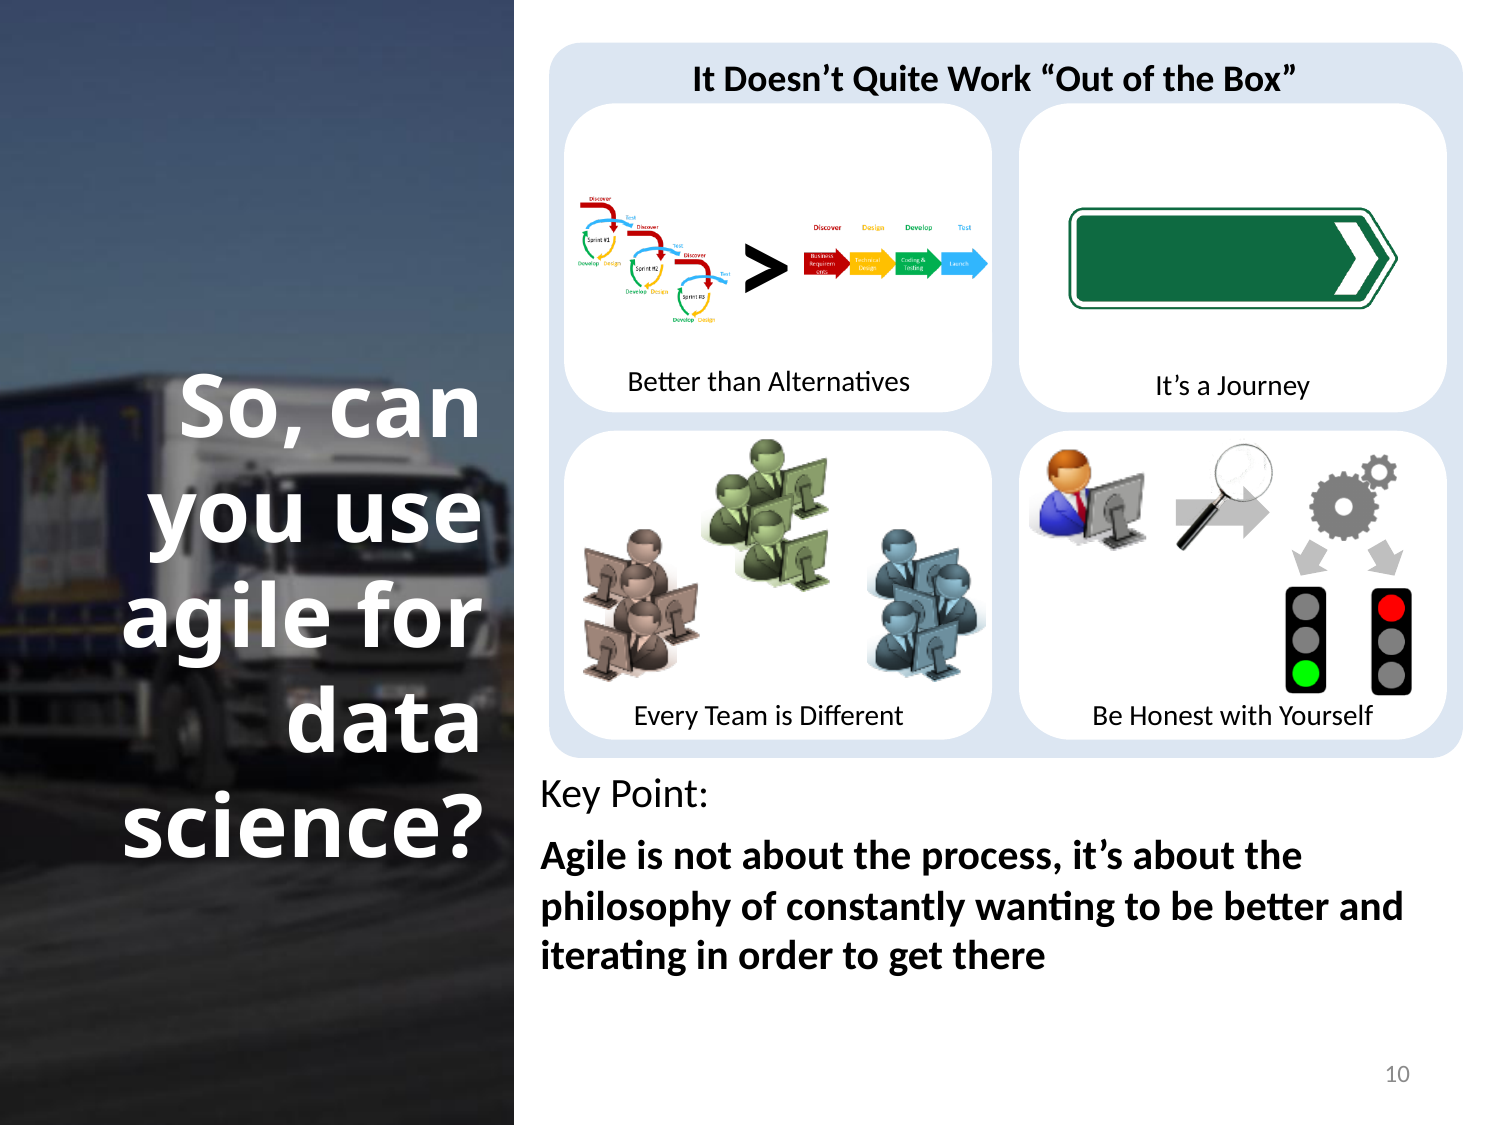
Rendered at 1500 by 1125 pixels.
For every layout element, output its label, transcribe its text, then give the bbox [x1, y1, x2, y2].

picture [574, 193, 734, 327]
text_box [1291, 543, 1330, 572]
picture [1029, 432, 1148, 551]
text_box [1016, 101, 1450, 415]
slide_number 10 [1074, 1042, 1425, 1103]
text_box Every Team is Different [587, 689, 951, 739]
text_box > [721, 184, 807, 335]
text_box It’s a Journey [1082, 358, 1384, 409]
text_box [1365, 547, 1406, 573]
text_box Be Honest with Yourself [1051, 689, 1415, 739]
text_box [1050, 204, 1416, 312]
picture [804, 220, 988, 280]
picture [866, 514, 986, 683]
text_box It Doesn’t Quite Work “Out of the Box” [677, 46, 1314, 107]
text_box [562, 101, 995, 415]
text_box [562, 428, 730, 734]
picture [0, 0, 514, 1125]
picture [1309, 454, 1397, 541]
text_box [1016, 428, 1296, 739]
picture [1362, 575, 1424, 699]
text_box [1230, 428, 1450, 739]
picture [1161, 421, 1296, 575]
text_box [598, 428, 995, 742]
picture [1278, 574, 1335, 698]
picture [581, 425, 831, 683]
text_box Better than Alternatives [587, 355, 951, 405]
text_box Key Point: Agile is not about the process, it’s about the philosophy of constantly wanting to be better and iterating in order to get there [525, 758, 1466, 986]
text_box [547, 40, 1466, 761]
